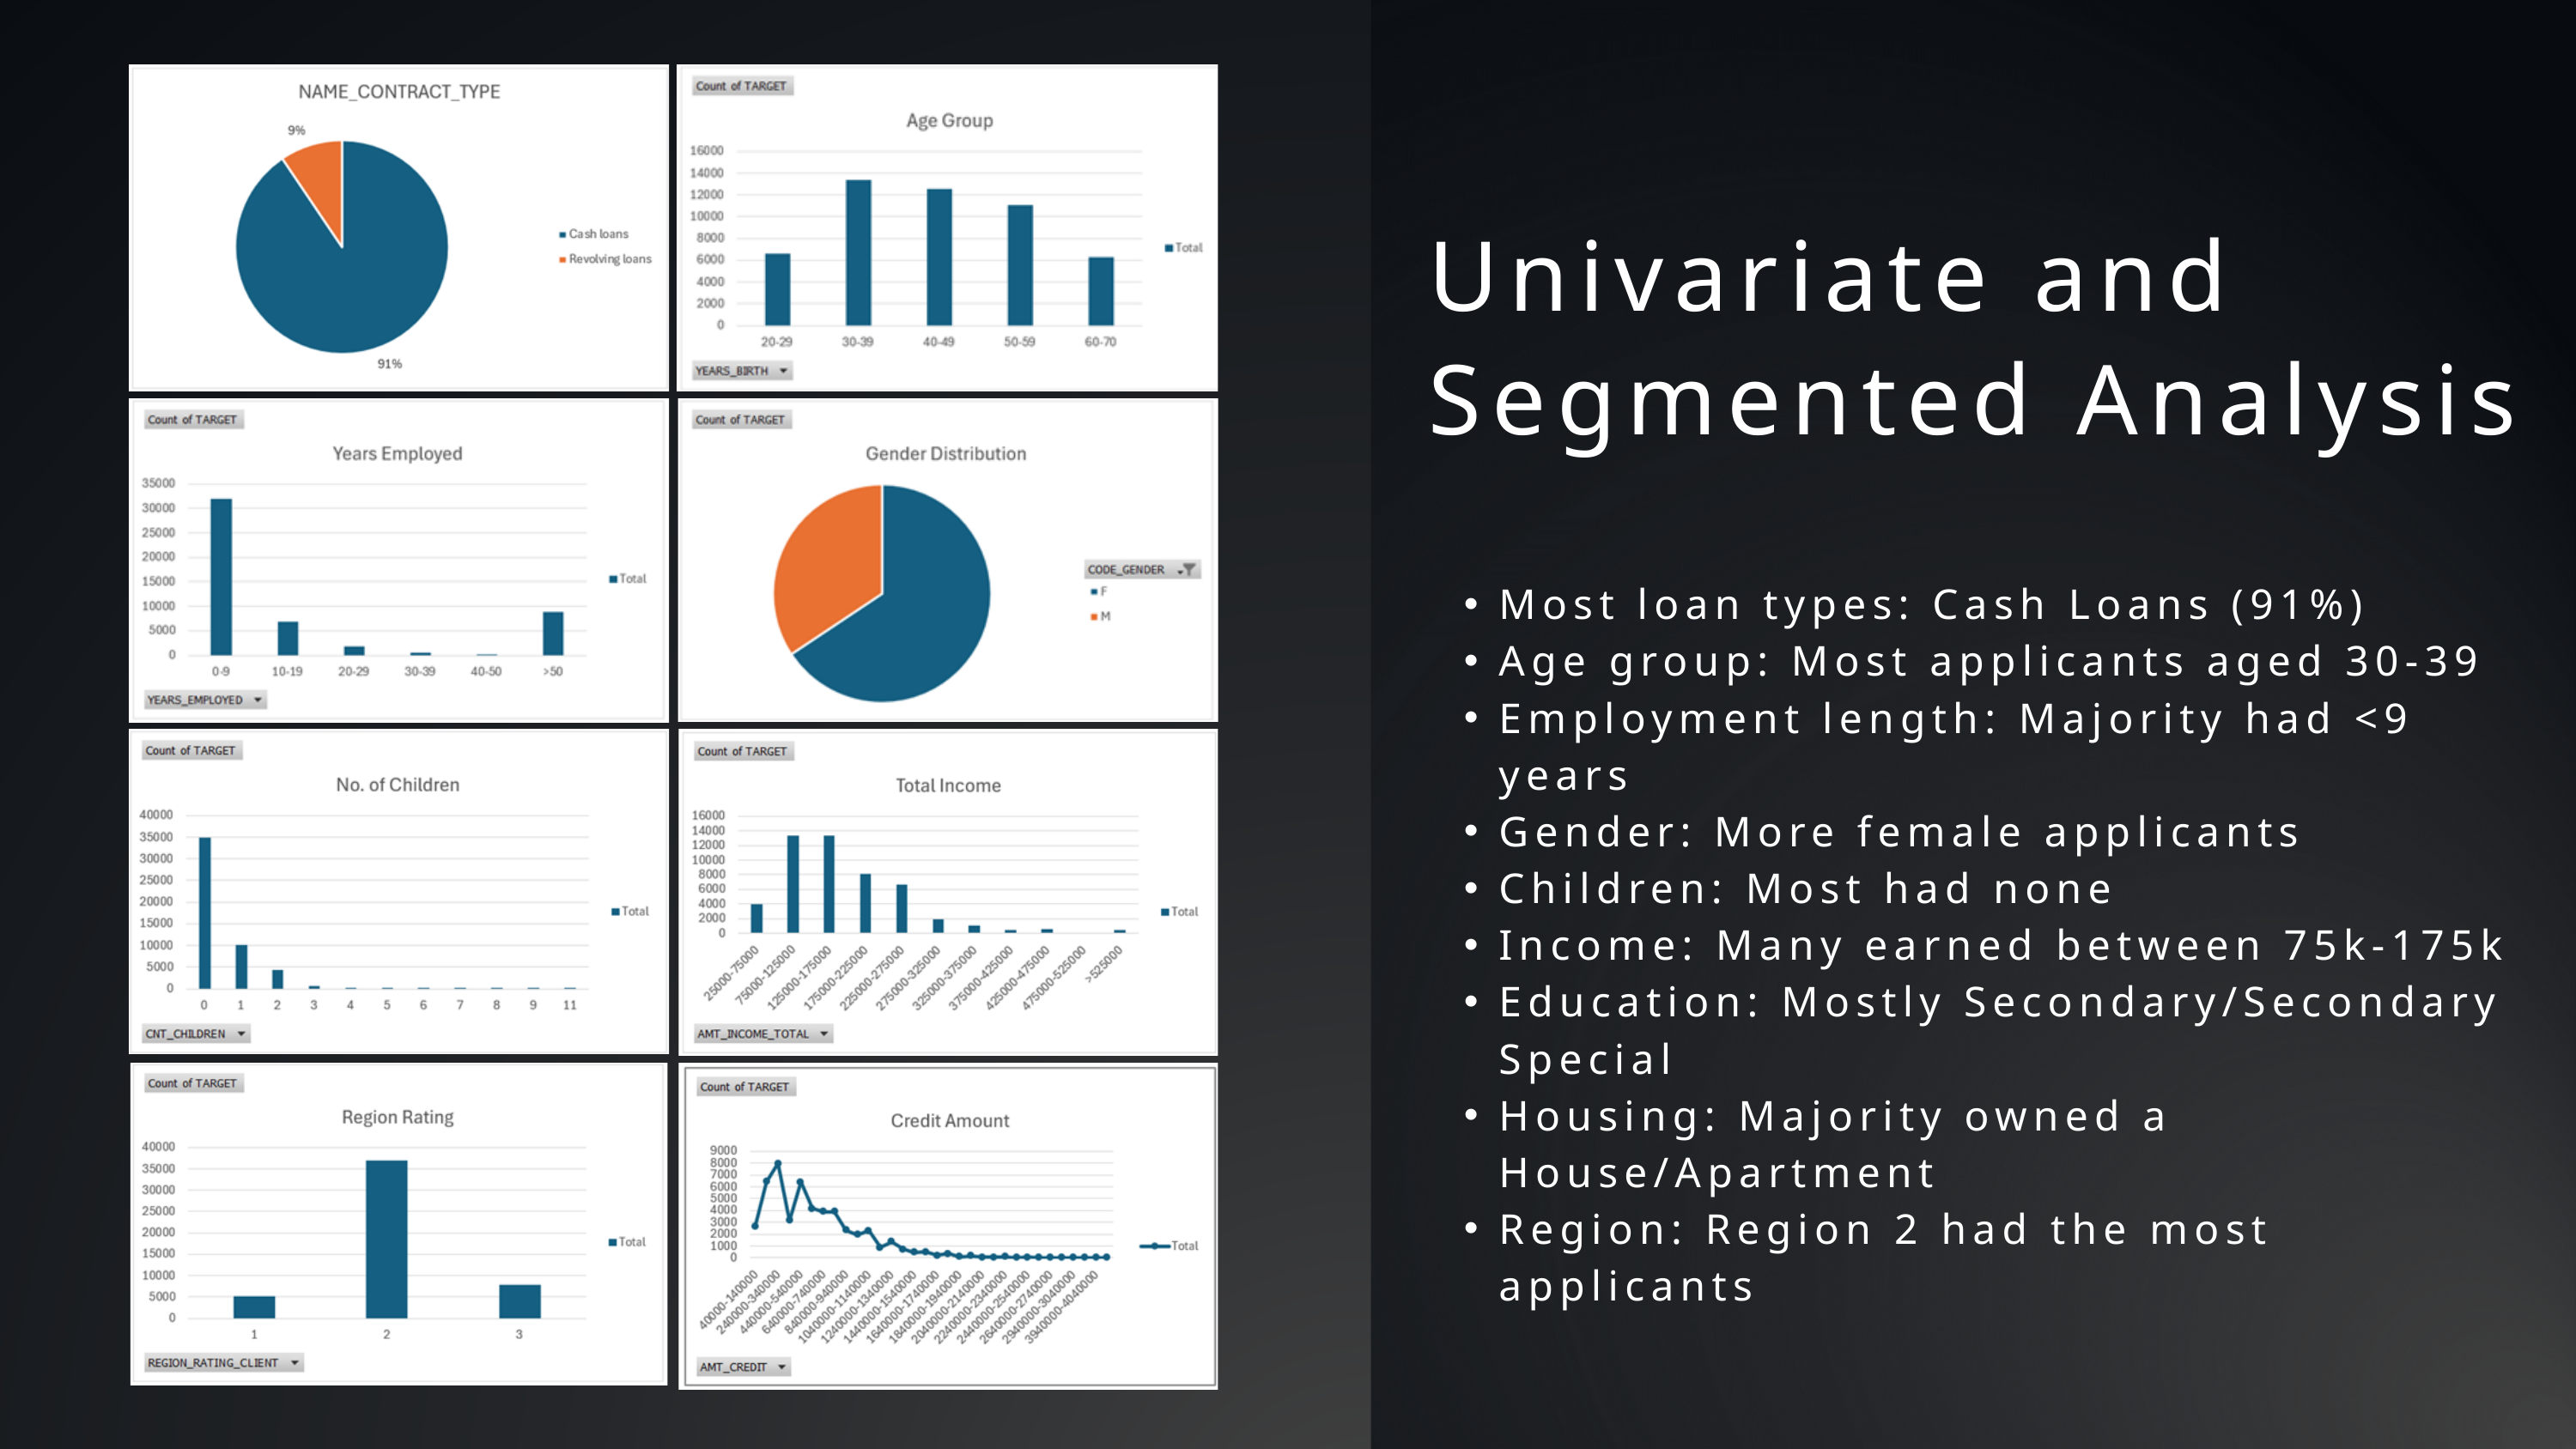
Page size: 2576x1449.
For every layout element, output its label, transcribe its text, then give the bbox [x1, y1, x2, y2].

text_box [130, 1063, 668, 1385]
text_box [129, 729, 670, 1054]
text_box [1371, 0, 2576, 1449]
text_box [677, 398, 1218, 722]
text_box [129, 398, 670, 723]
text_box [678, 1063, 1218, 1390]
text_box Univariate and Segmented Analysis [1429, 207, 2542, 455]
text_box Most loan types: Cash Loans (91%) Age group: Most applicants aged 30-39 Employment length: Majority had <9 years Gender: More female applicants Children: Most had none Income: Many earned between 75k-175k Education: Mostly Secondary/Secondary Special Housing: Majority owned a House/Apartment Region: Region 2 had the most applicants [1429, 571, 2518, 1367]
text_box [129, 64, 670, 391]
text_box [678, 729, 1218, 1056]
text_box [676, 64, 1218, 391]
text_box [676, 1167, 781, 1178]
text_box [0, 0, 1371, 1449]
